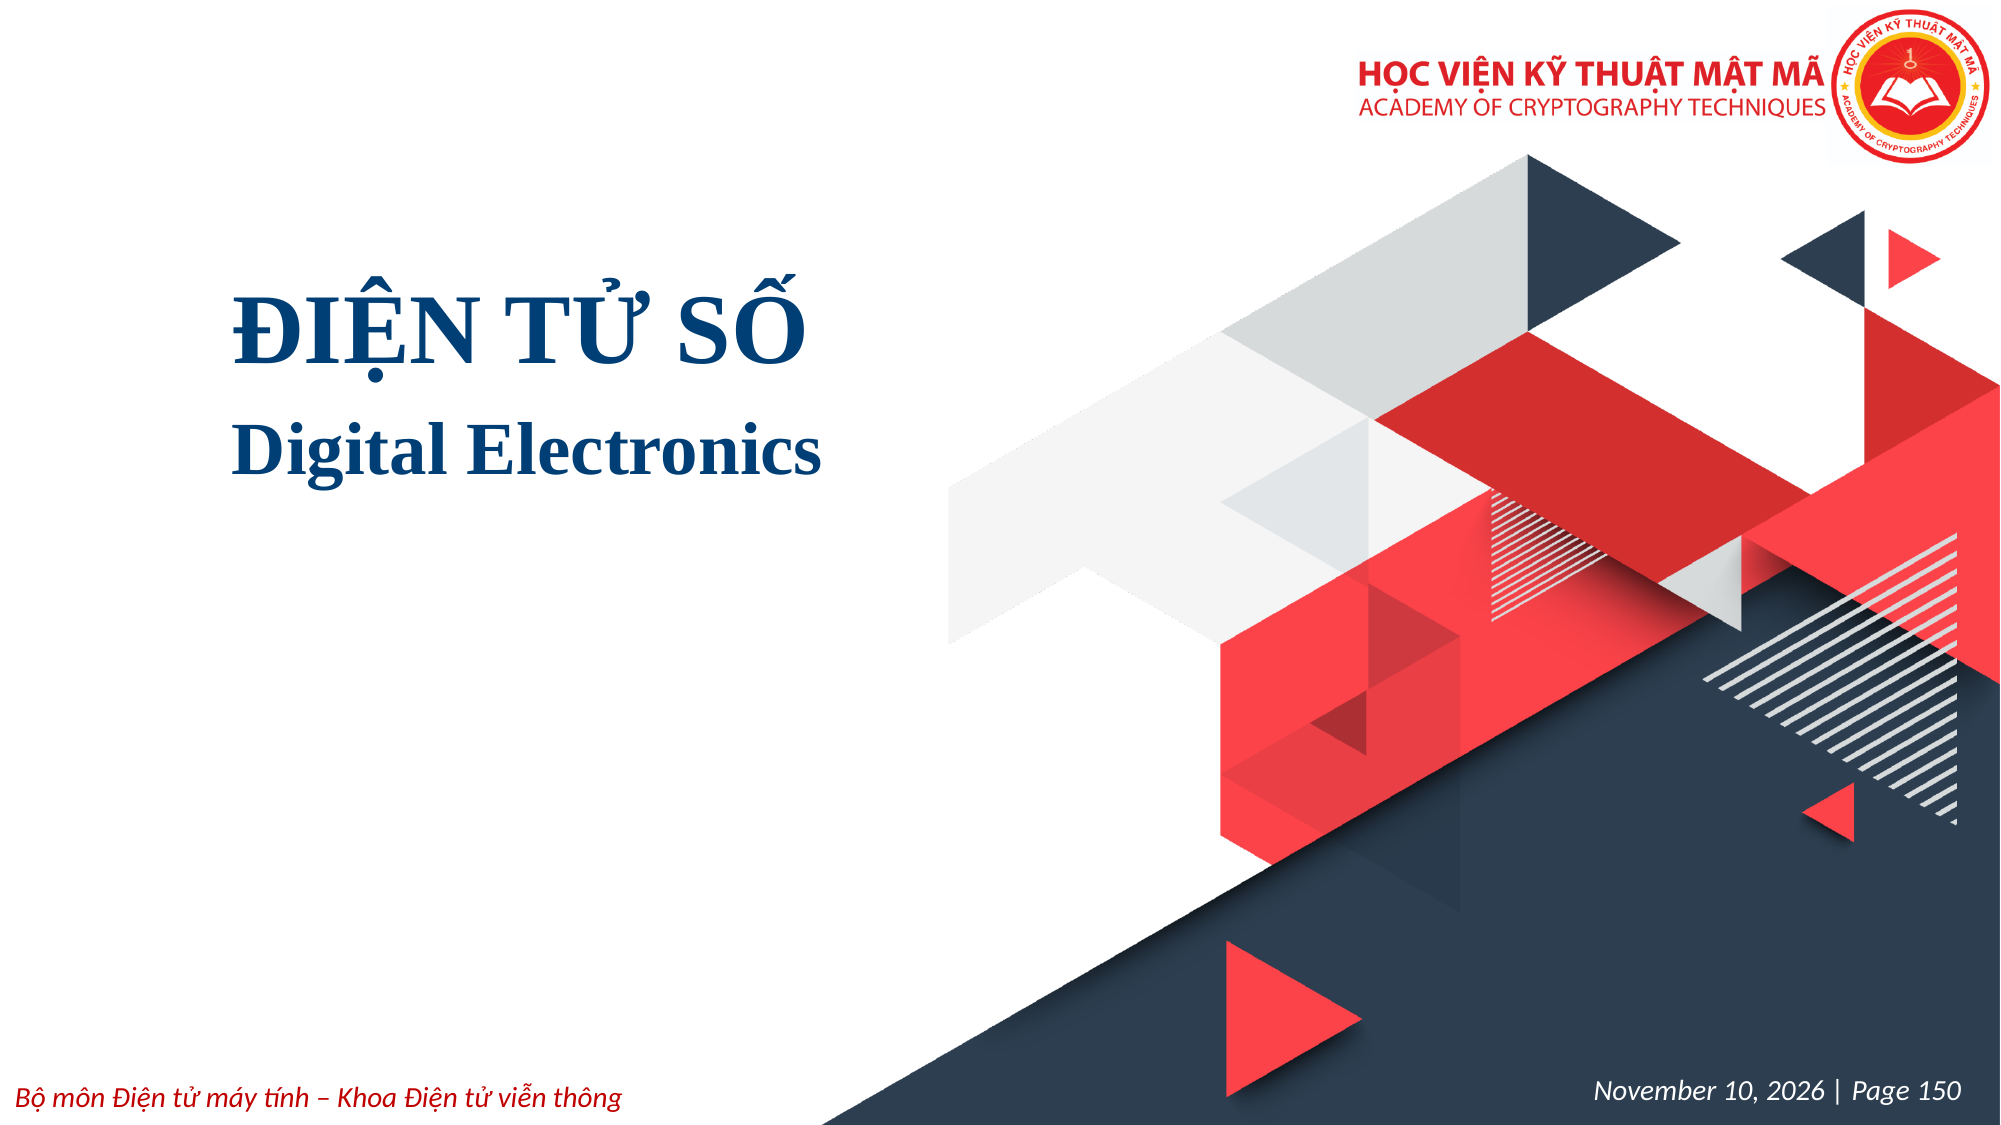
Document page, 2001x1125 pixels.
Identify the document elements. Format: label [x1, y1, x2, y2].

text_box [217, 255, 1046, 497]
picture [725, 6, 2000, 1125]
